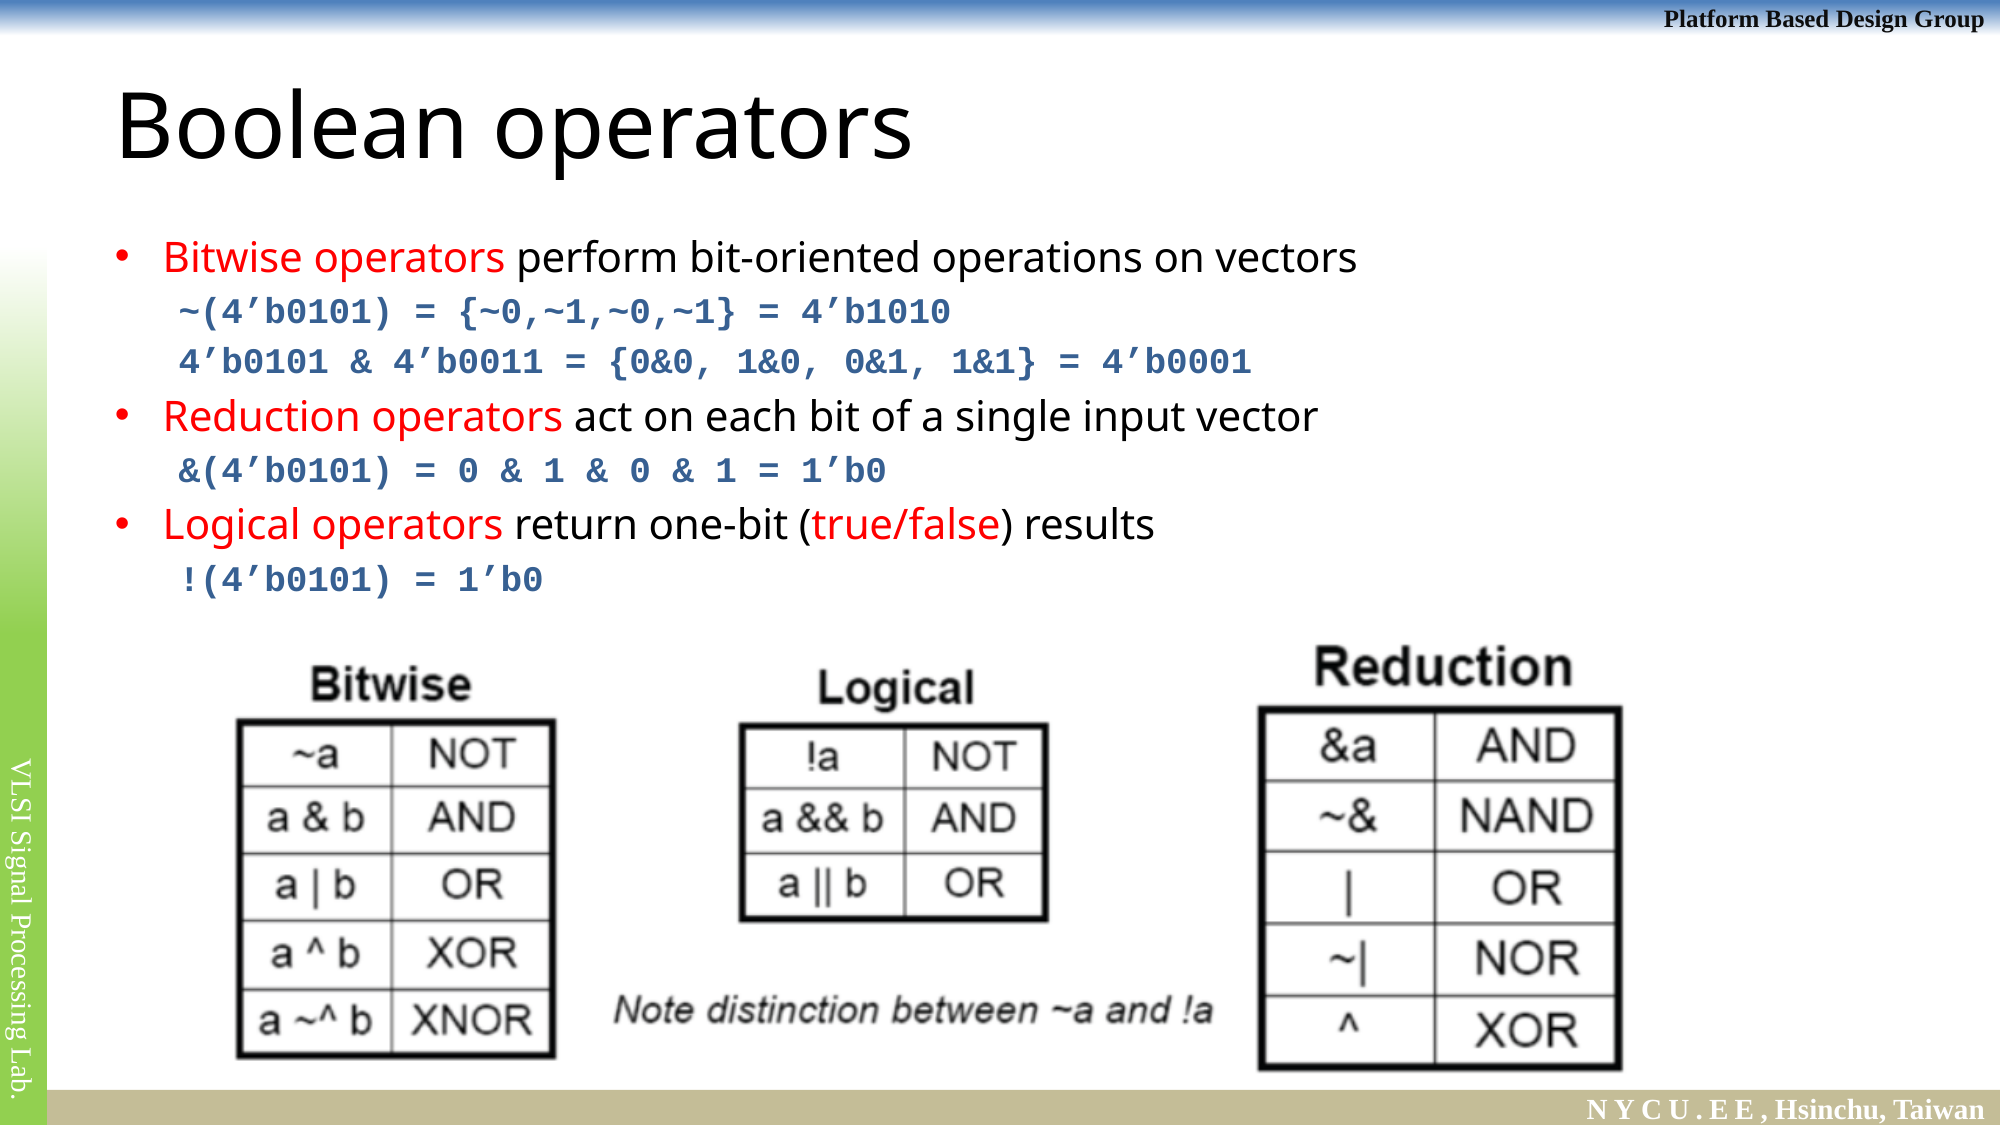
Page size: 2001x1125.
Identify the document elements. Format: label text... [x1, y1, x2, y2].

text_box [0, 472, 47, 476]
title Boolean operators [99, 44, 1901, 200]
list Bitwise operators perform bit-oriented operations on vectors ~(4’b0101) = {~0,~1,~0,~1} = 4’b1010 4’b0101 & 4’b0011 = {0&0, 1&0, 0&1, 1&1} = 4’b0001 Reduction operators act on each bit of a single input vector &(4’b0101) = 0 & 1 & 0 & 1 = 1’b0 Logical operators return one-bit (true/false) results !(4’b0101) = 1’b0 [99, 222, 1901, 610]
picture [196, 632, 1662, 1090]
